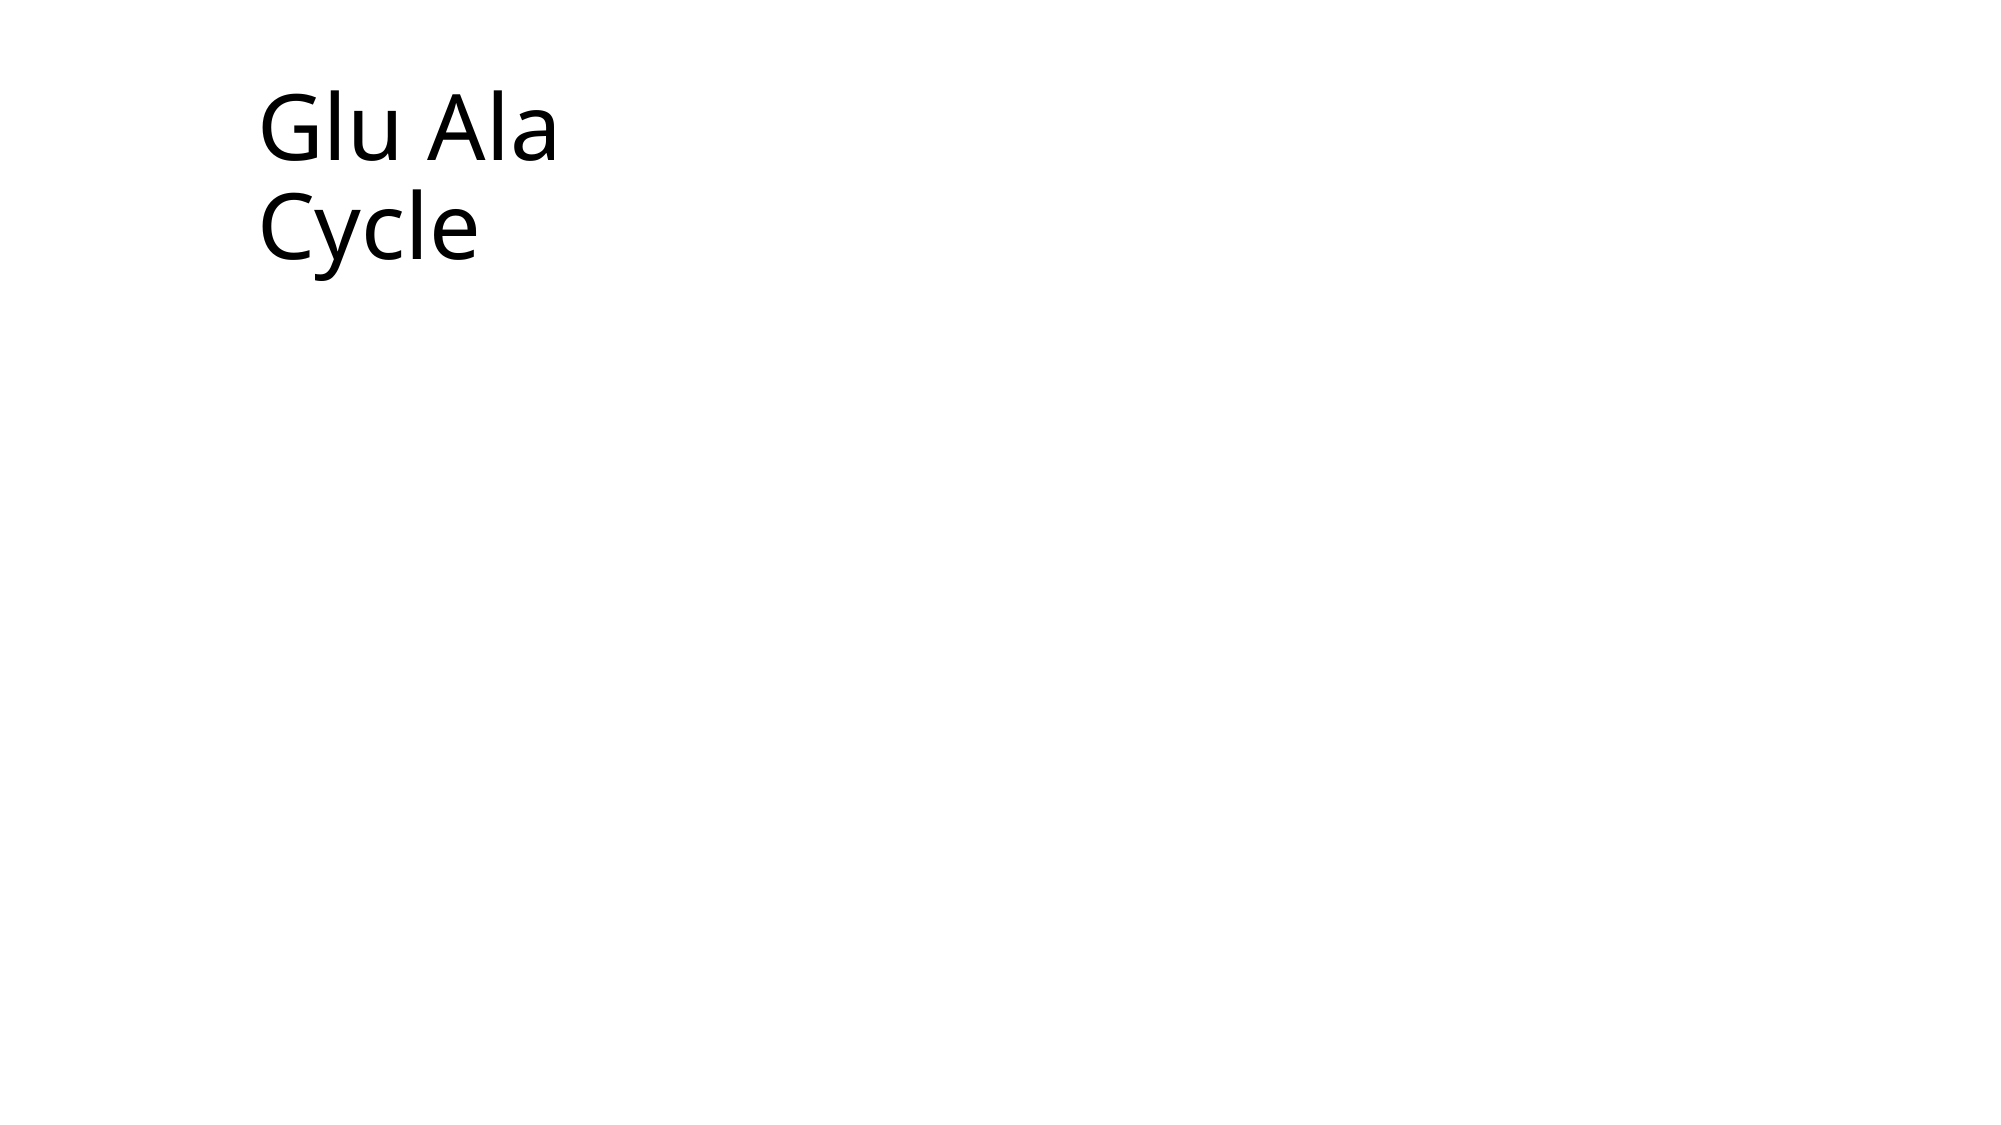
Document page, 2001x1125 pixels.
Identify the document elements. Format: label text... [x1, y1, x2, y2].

title Glu Ala Cycle [242, 98, 778, 263]
